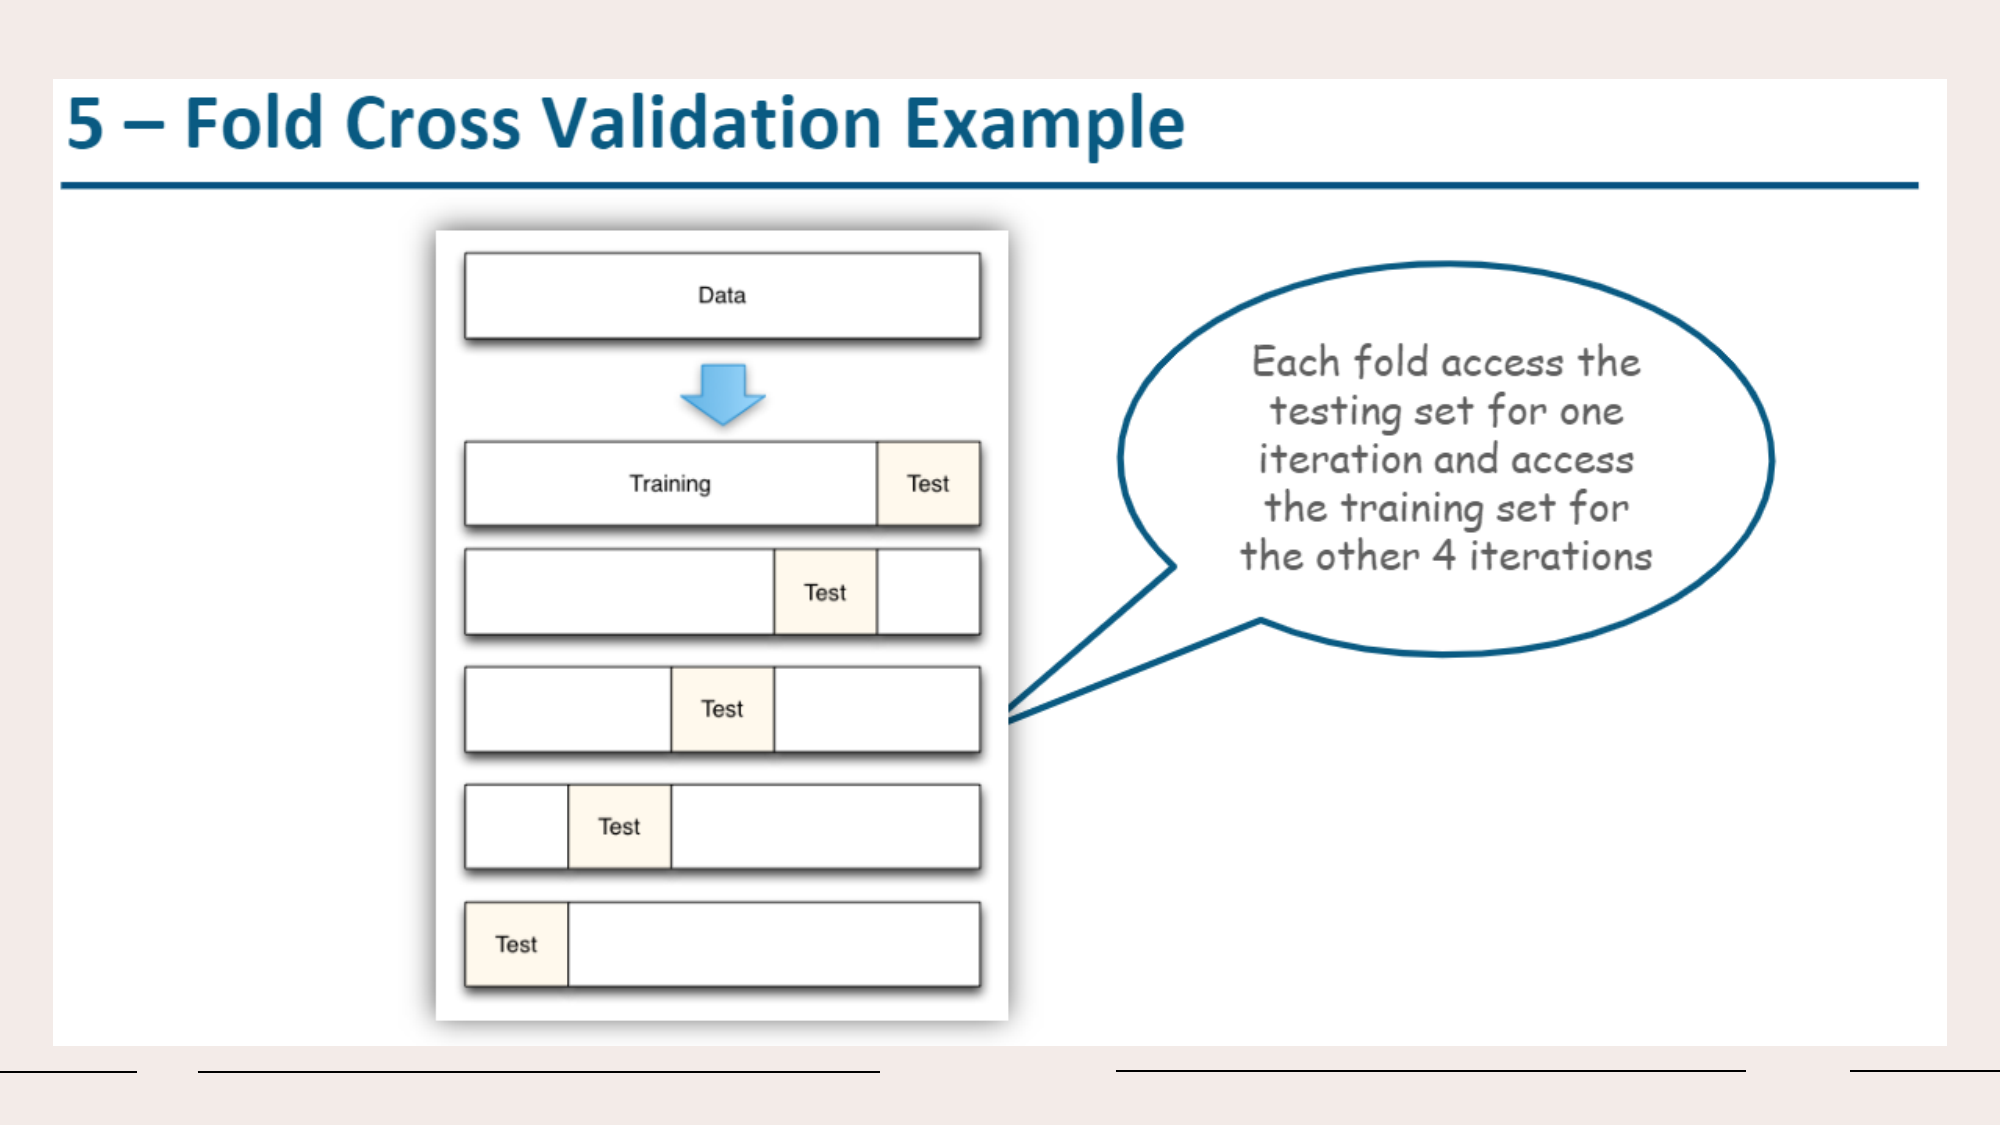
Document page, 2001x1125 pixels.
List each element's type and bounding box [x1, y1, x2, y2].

picture [53, 79, 1947, 1046]
